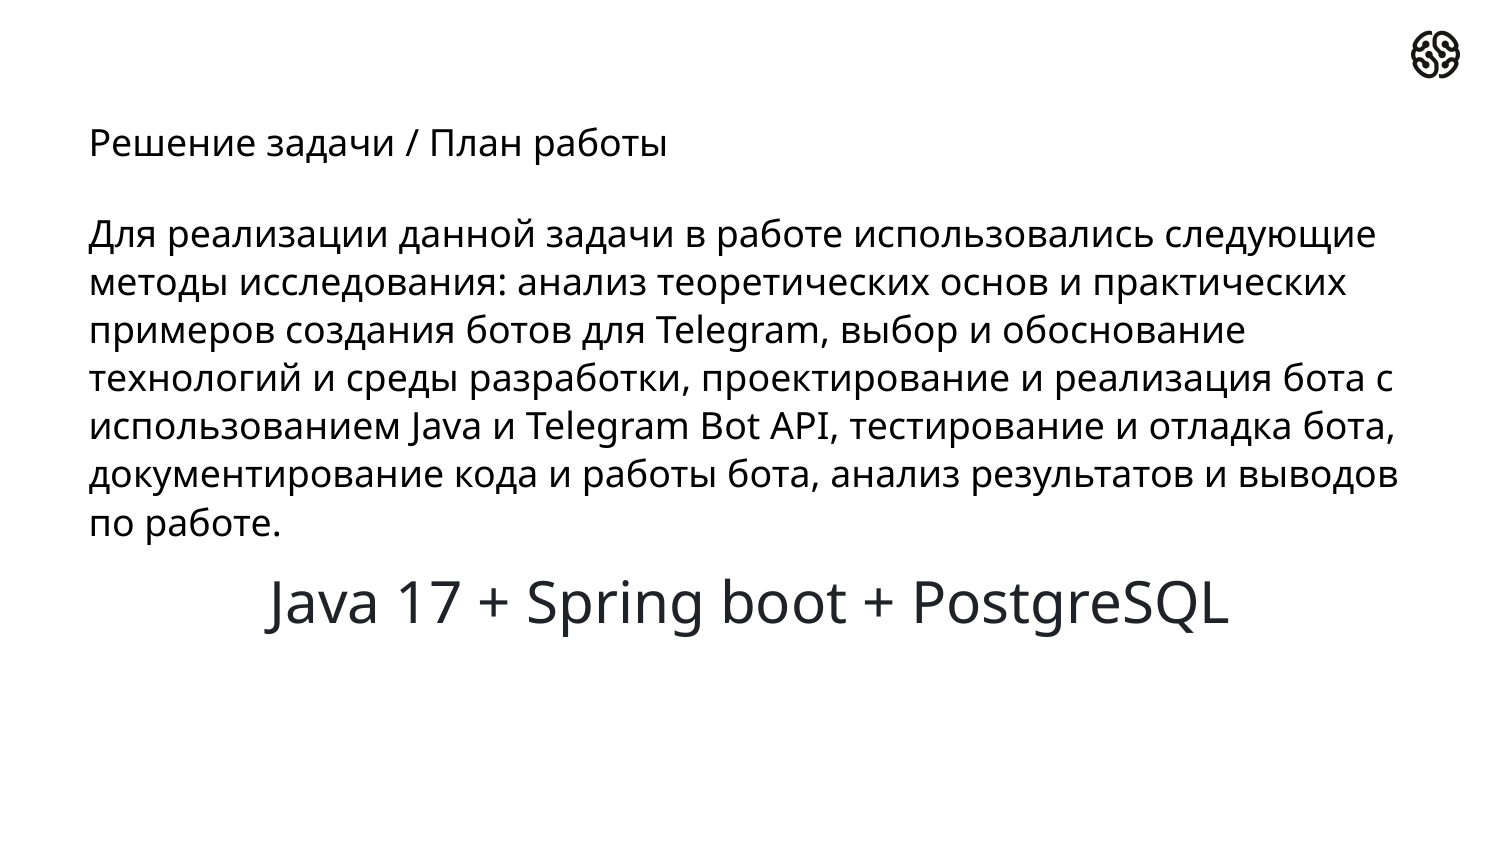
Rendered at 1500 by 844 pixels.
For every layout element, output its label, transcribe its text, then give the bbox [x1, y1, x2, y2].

subtitle Для реализации данной задачи в работе использовались следующие методы исследования: анализ теоретических основ и практических примеров создания ботов для Telegram, выбор и обоснование технологий и среды разработки, проектирование и реализация бота с использованием Java и Telegram Bot API, тестирование и отладка бота, документирование кода и работы бота, анализ результатов и выводов по работе. Java 17 + Spring boot + PostgreSQL [88, 260, 1412, 739]
title Решение задачи / План работы [88, 118, 1412, 260]
picture [1411, 30, 1460, 79]
